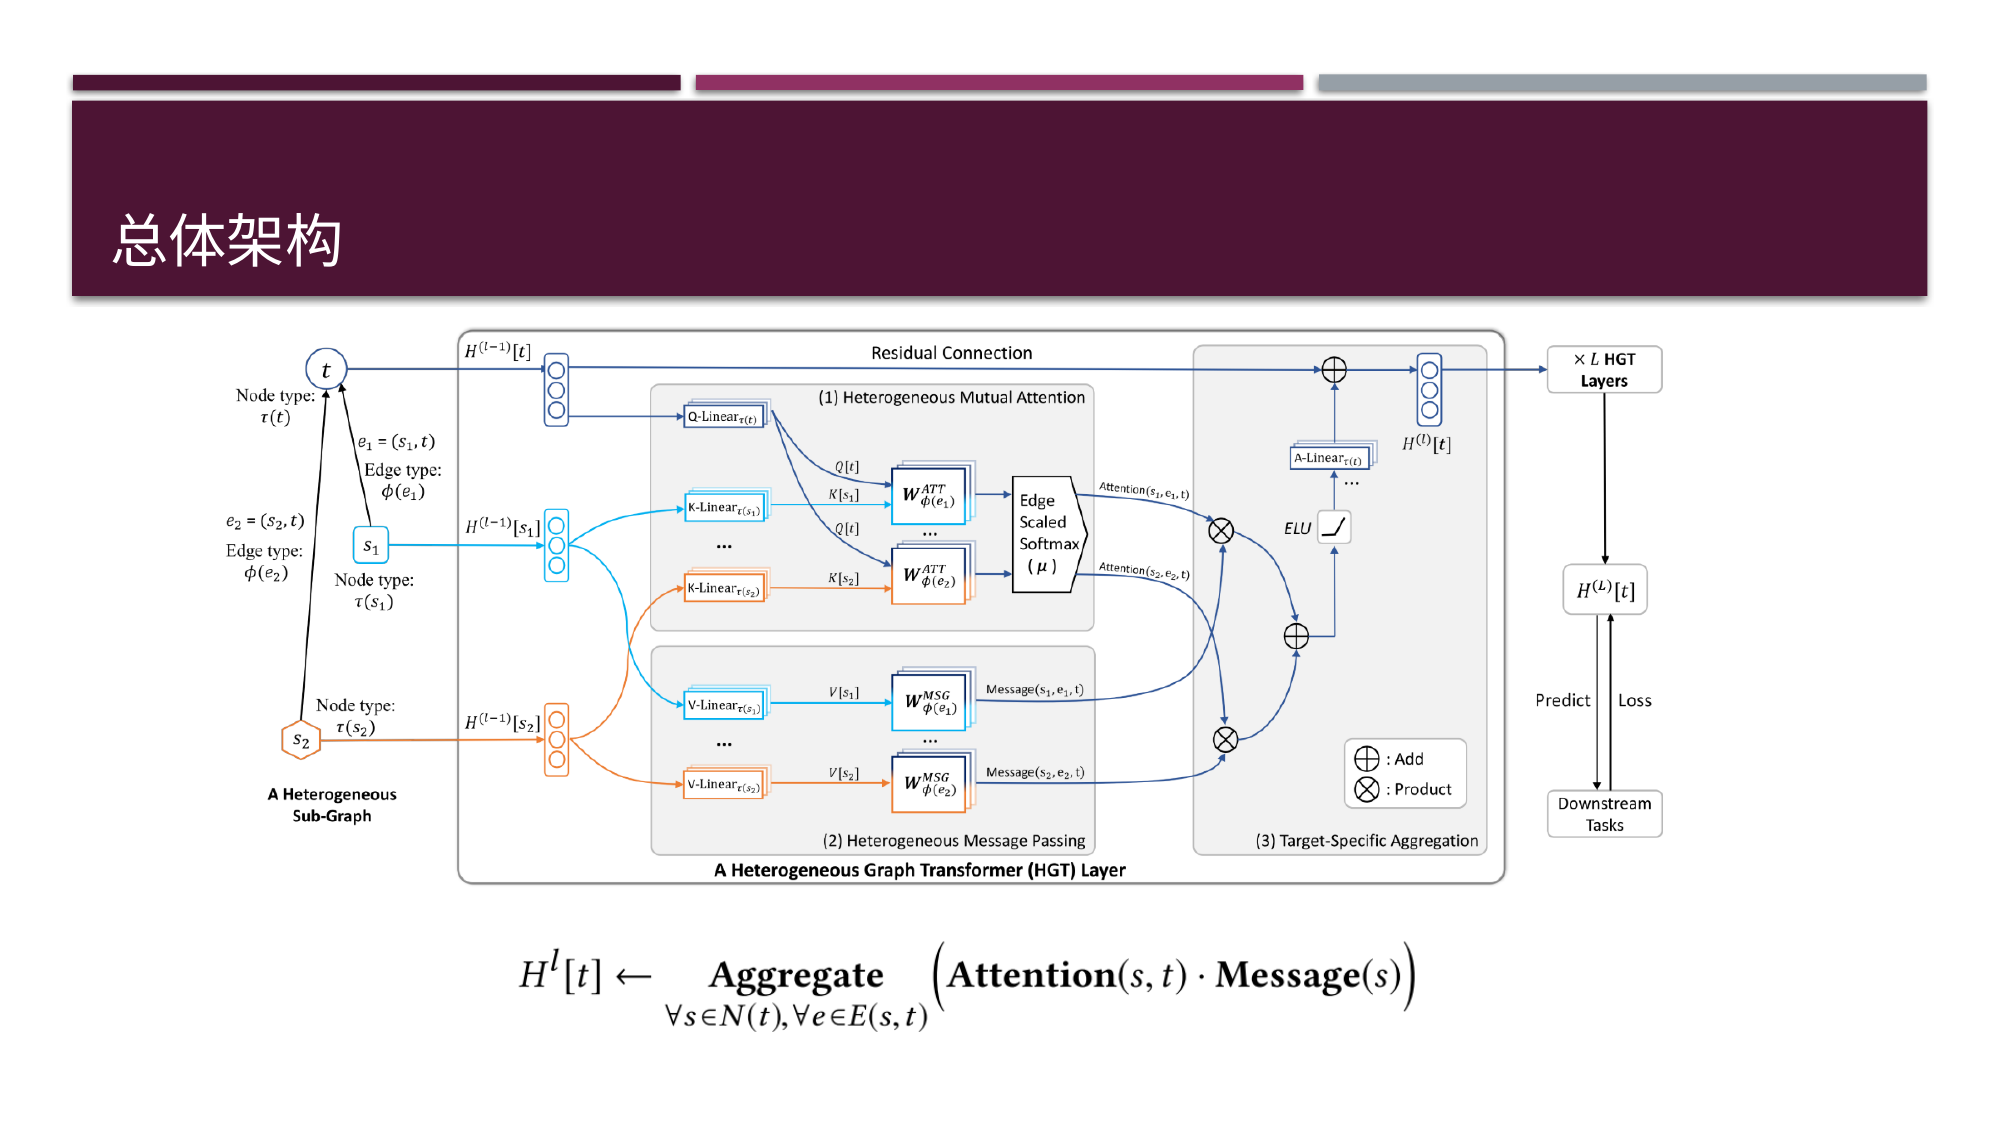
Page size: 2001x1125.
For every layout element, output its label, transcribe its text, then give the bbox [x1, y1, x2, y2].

title 总体架构 [95, 115, 1905, 282]
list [189, 310, 1707, 915]
picture [478, 933, 1446, 1053]
